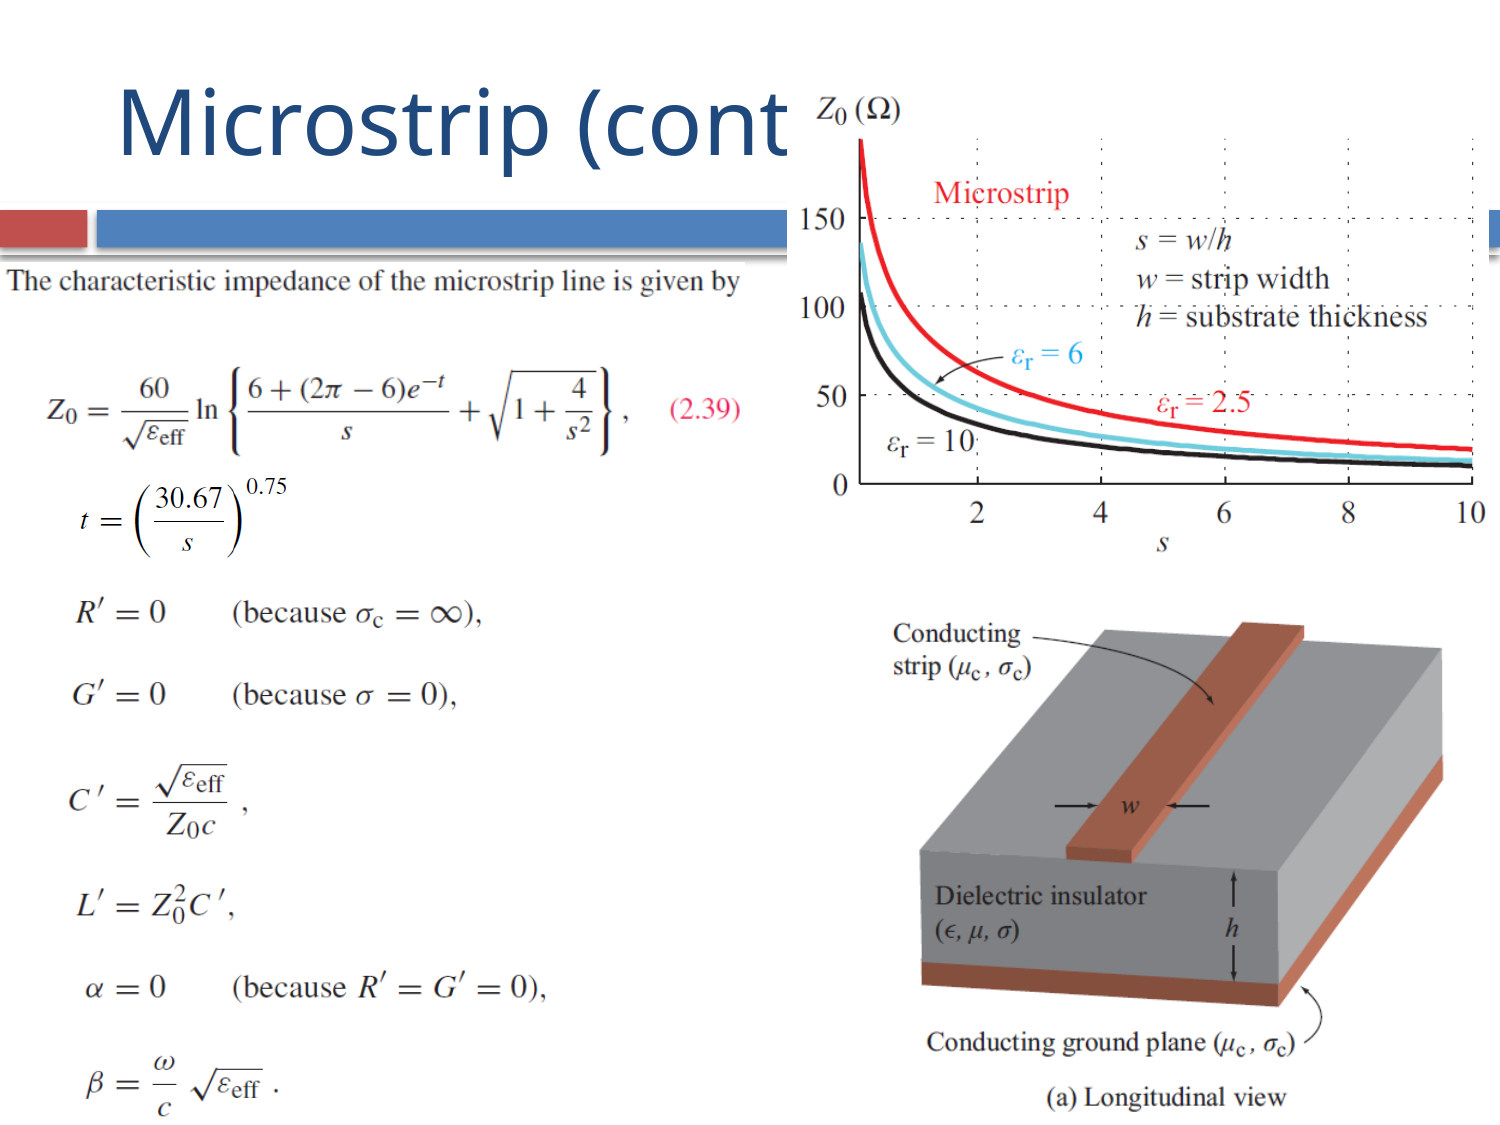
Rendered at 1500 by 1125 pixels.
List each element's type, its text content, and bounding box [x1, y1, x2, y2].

picture [0, 262, 745, 463]
picture [74, 471, 288, 563]
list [787, 87, 1490, 563]
title Microstrip (cont.) [100, 37, 1438, 200]
picture [887, 612, 1453, 1125]
picture [62, 587, 560, 1125]
